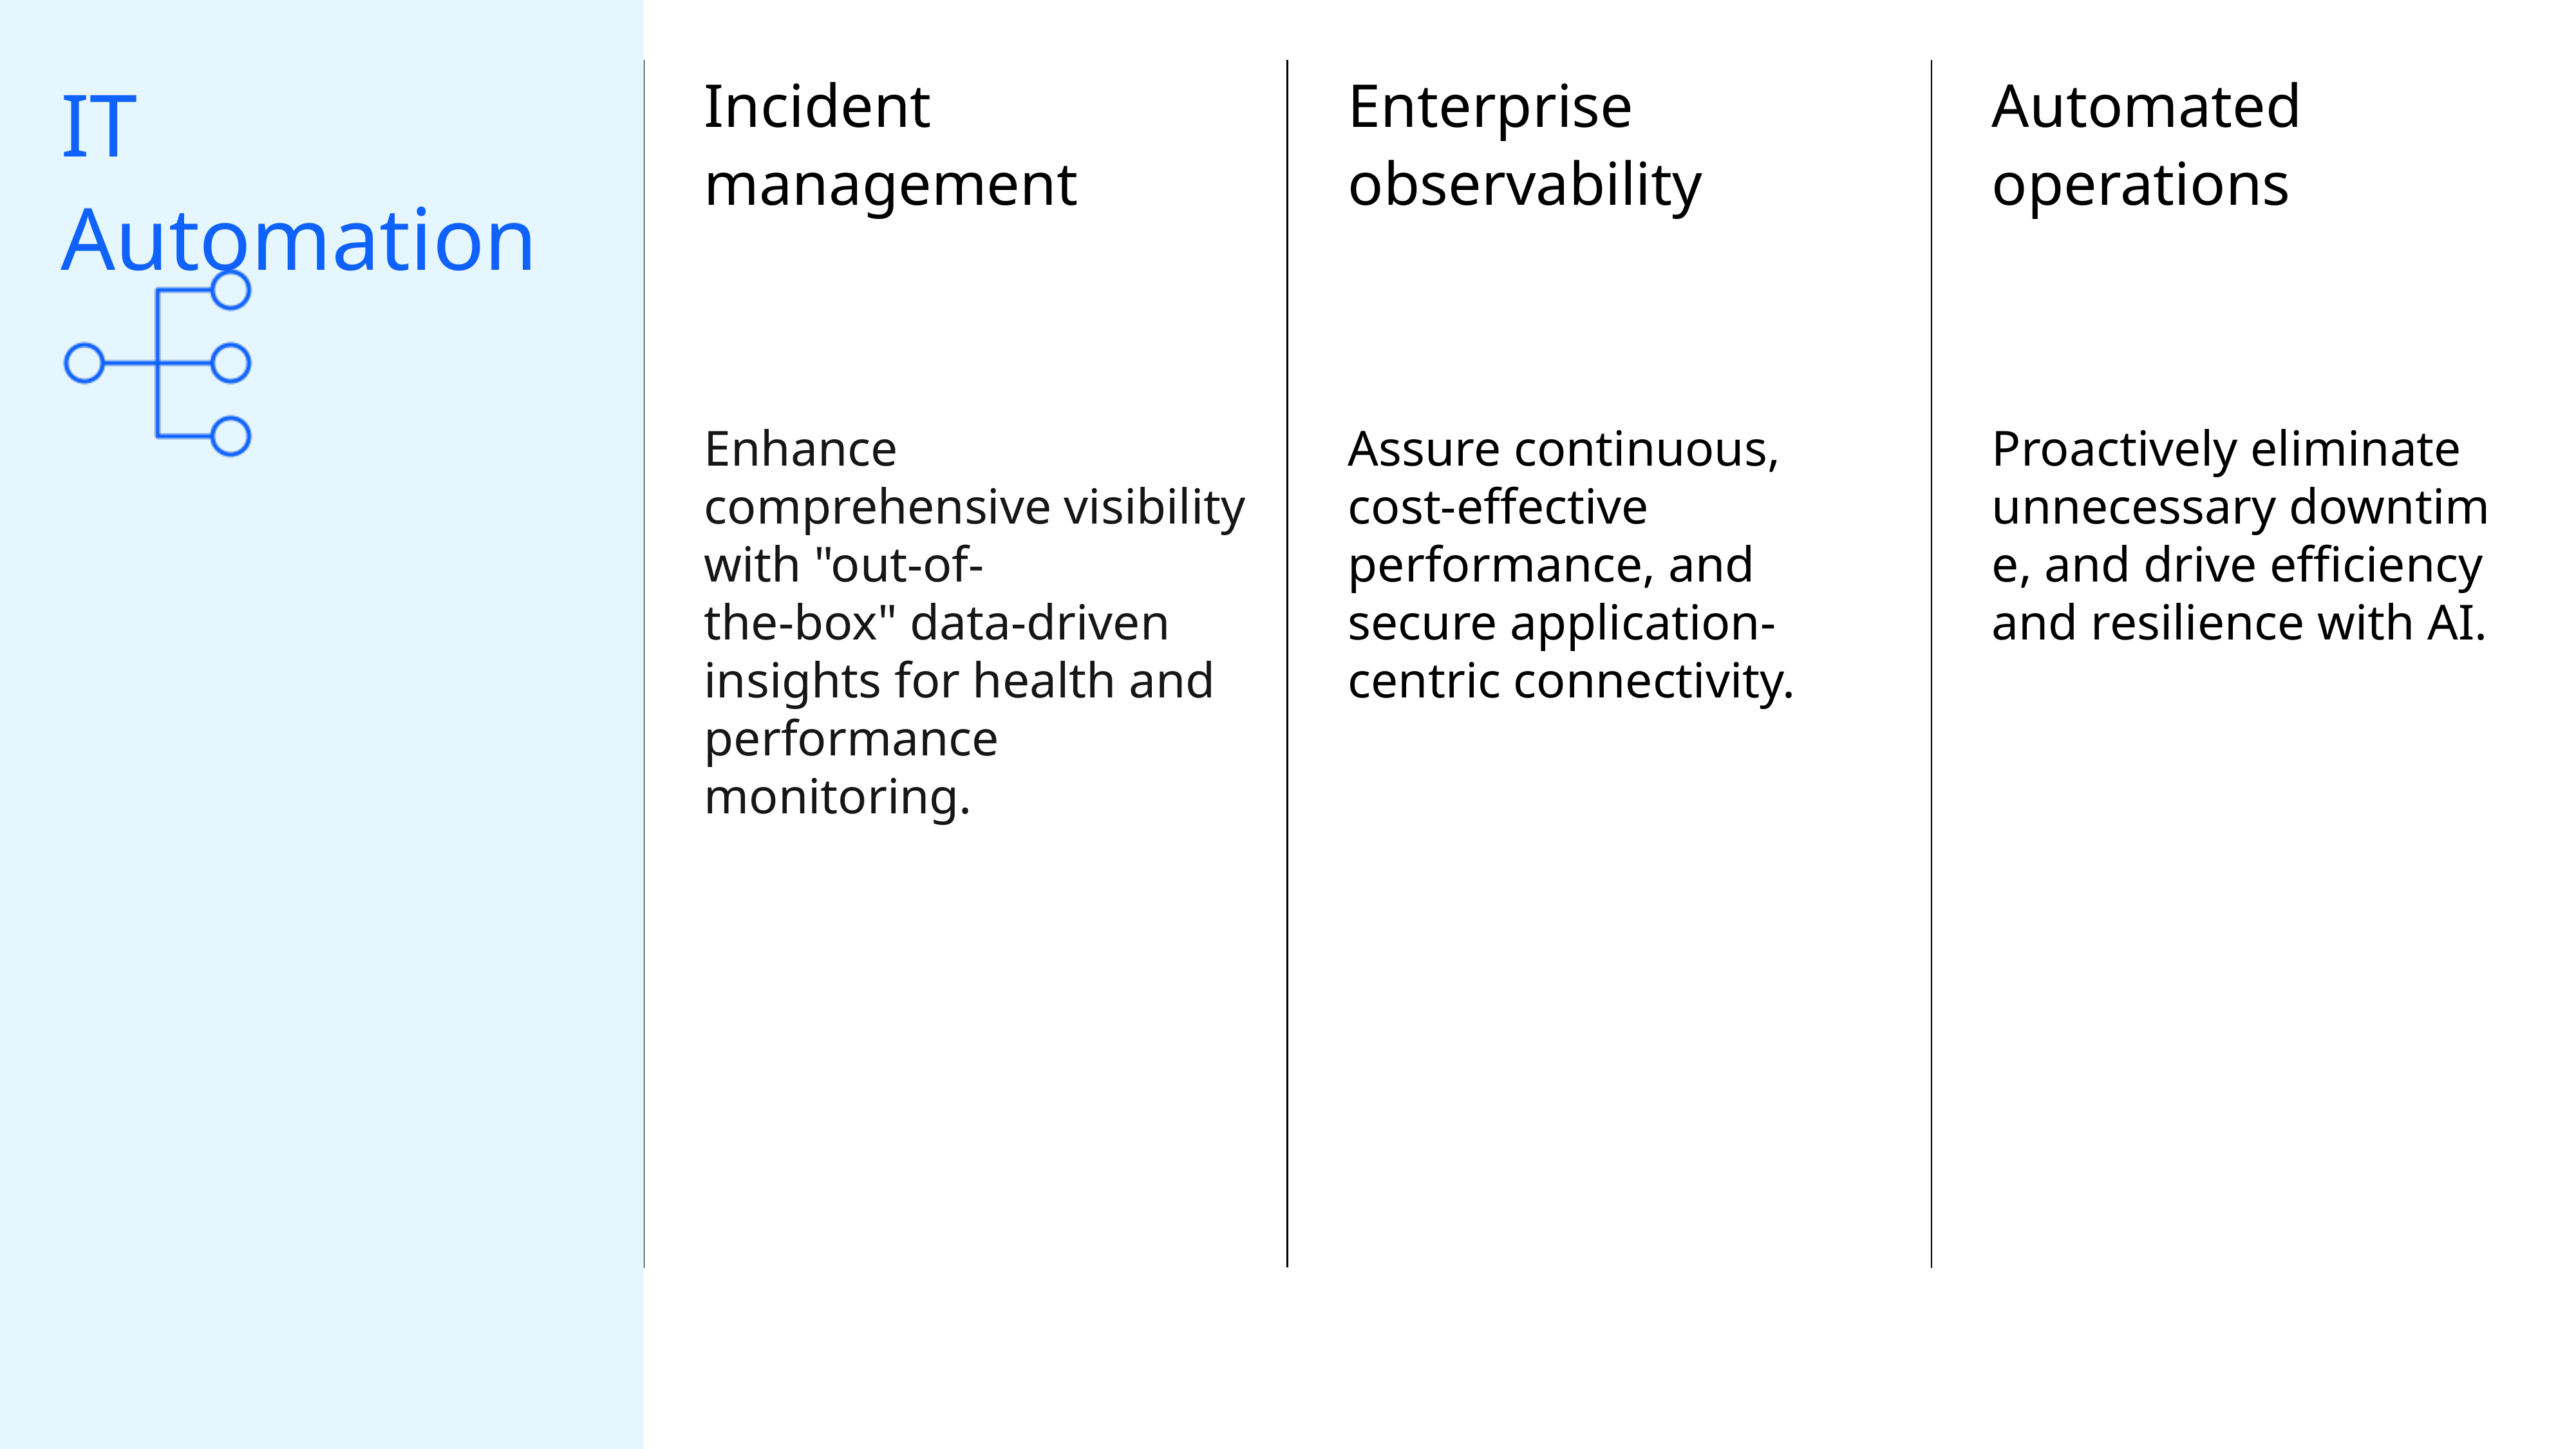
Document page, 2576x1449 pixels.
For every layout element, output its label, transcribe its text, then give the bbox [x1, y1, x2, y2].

picture [61, 266, 253, 459]
list Incident management [704, 60, 1228, 223]
list Assure continuous, cost-effective performance, and secure application-centric connectivity. [1348, 417, 1872, 1269]
list Proactively eliminate unnecessary downtime, and drive efficiency and resilience with AI. [1991, 417, 2516, 1269]
list Automated operations [1991, 60, 2516, 223]
list Enhance comprehensive visibility with "out-of- the-box" data-driven insights for health and performance monitoring. [704, 417, 1250, 1269]
text_box [0, 0, 645, 1449]
list Enterprise observability [1348, 60, 1872, 223]
title IT Automation [60, 60, 616, 223]
